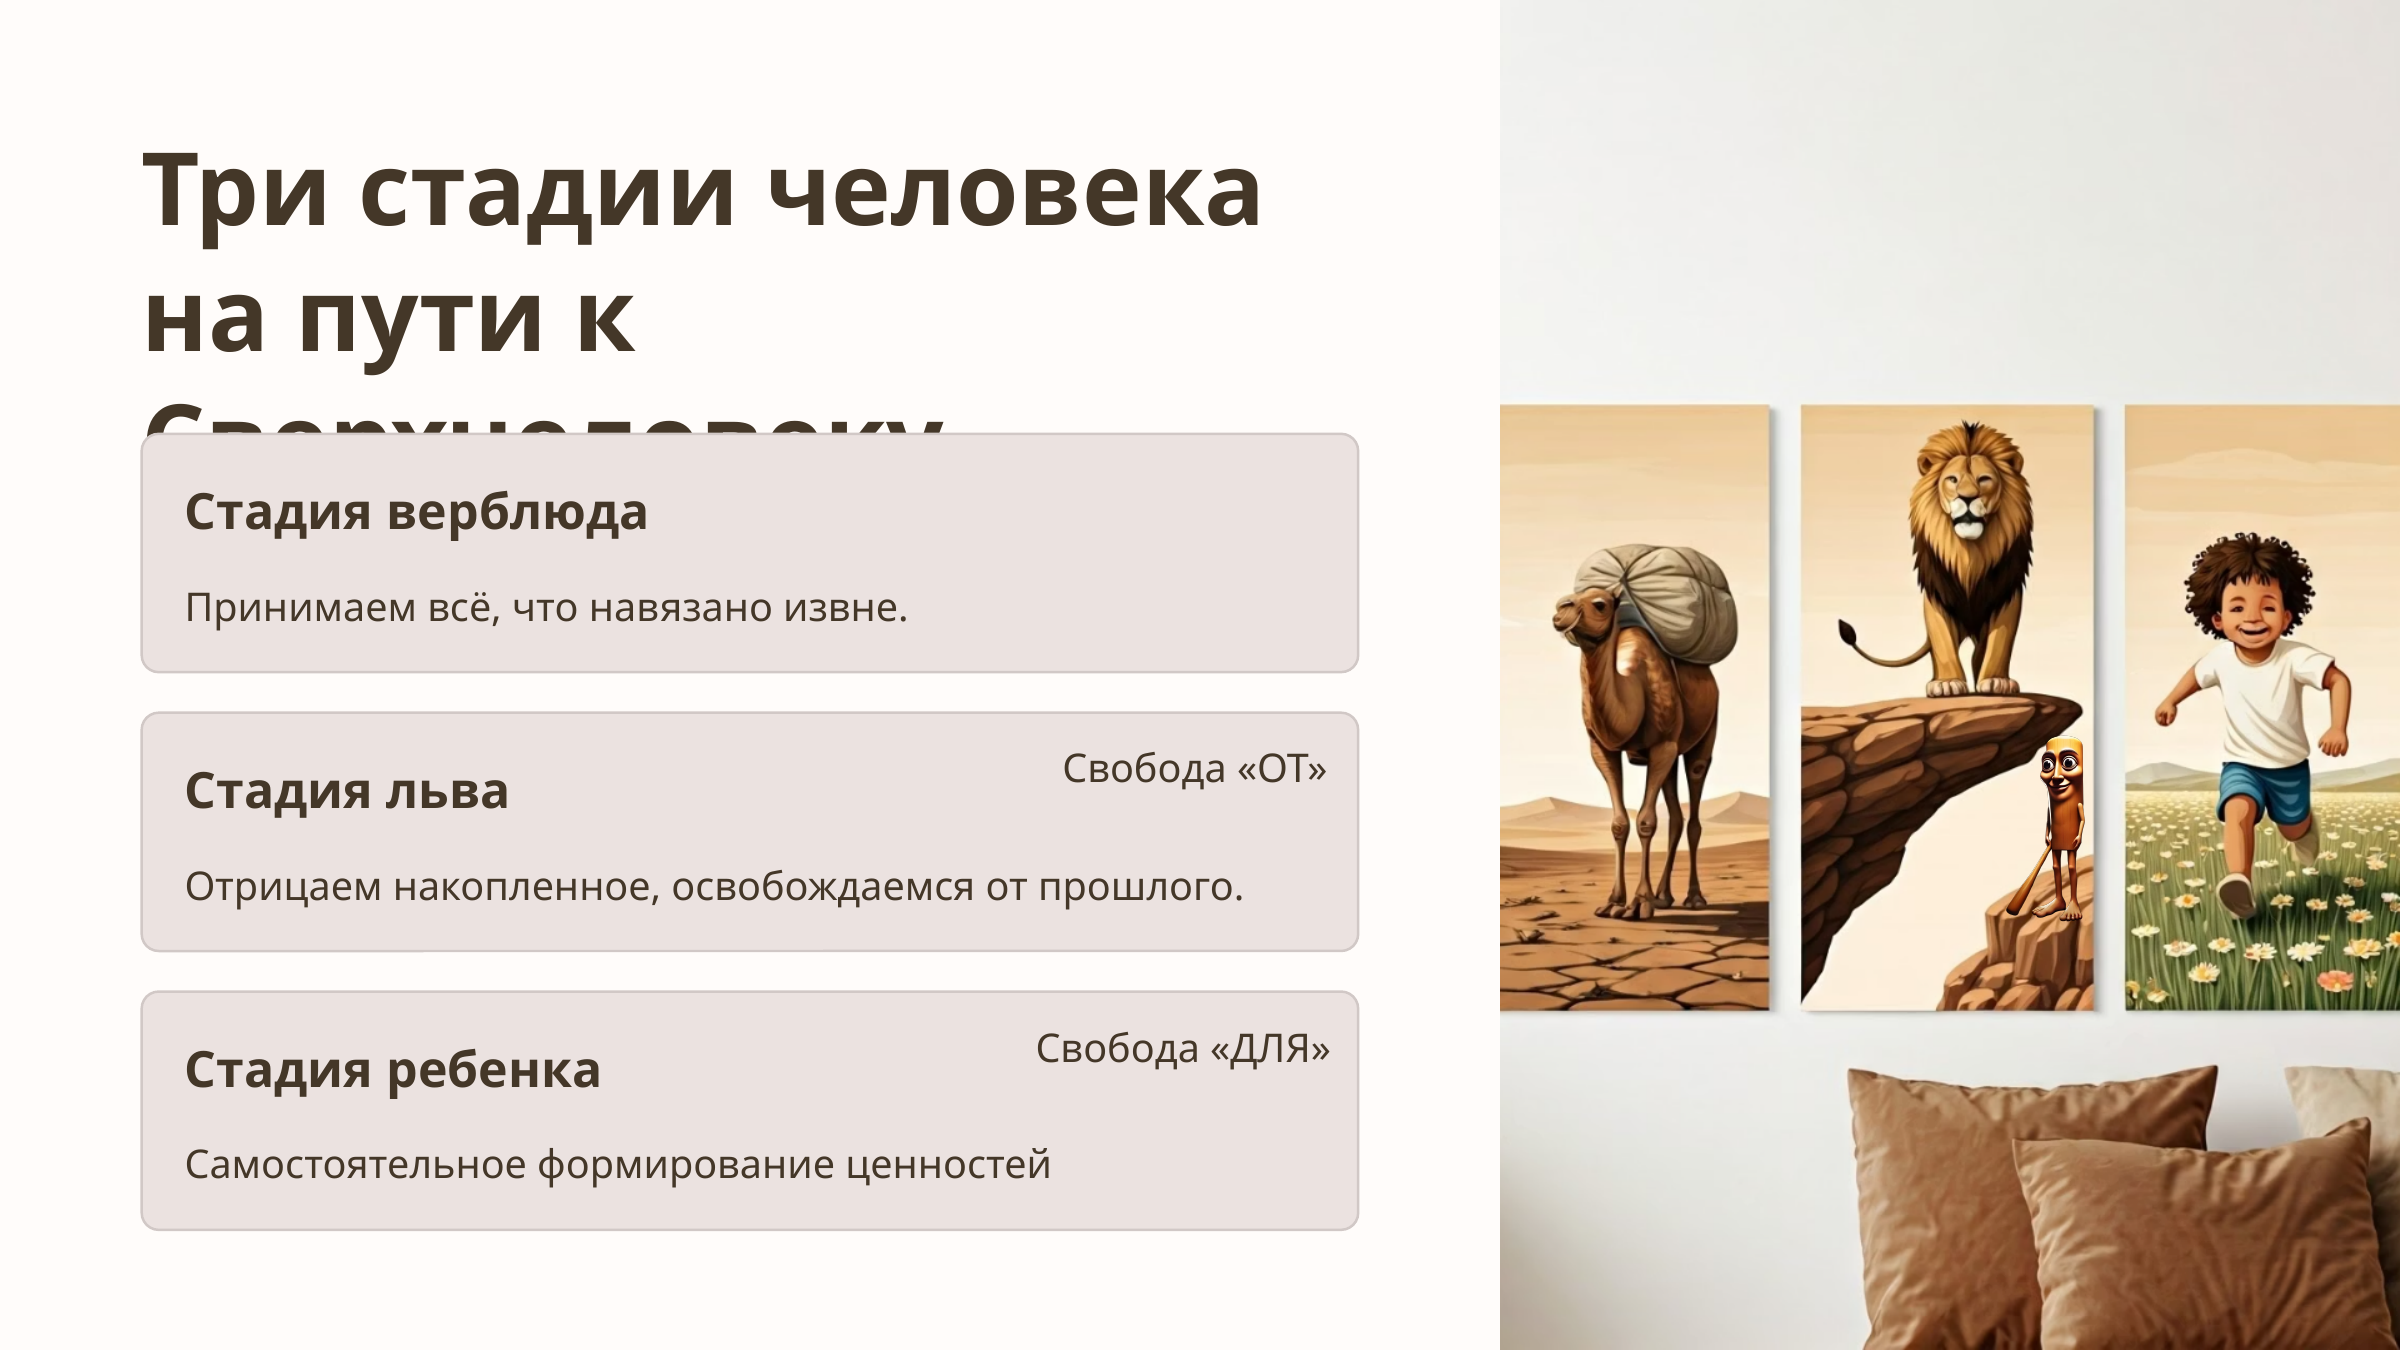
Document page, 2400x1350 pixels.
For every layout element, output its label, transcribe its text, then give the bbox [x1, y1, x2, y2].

text_box Принимаем всё, что навязано извне. [184, 564, 1316, 630]
text_box Свобода «ДЛЯ» [1008, 1006, 1332, 1071]
text_box Отрицаем накопленное, освобождаемся от прошлого. [184, 843, 1316, 909]
picture [1499, 0, 2400, 1350]
text_box [141, 433, 1359, 673]
text_box Свобода «ОТ» [1005, 725, 1328, 791]
text_box [141, 712, 1359, 952]
text_box Стадия ребенка [184, 1034, 691, 1098]
text_box Самостоятельное формирование ценностей [184, 1122, 1316, 1187]
text_box Стадия верблюда [184, 476, 691, 541]
text_box Три стадии человека на пути к Сверхчеловеку [141, 120, 1359, 374]
text_box Стадия льва [184, 755, 691, 819]
text_box [141, 991, 1359, 1230]
